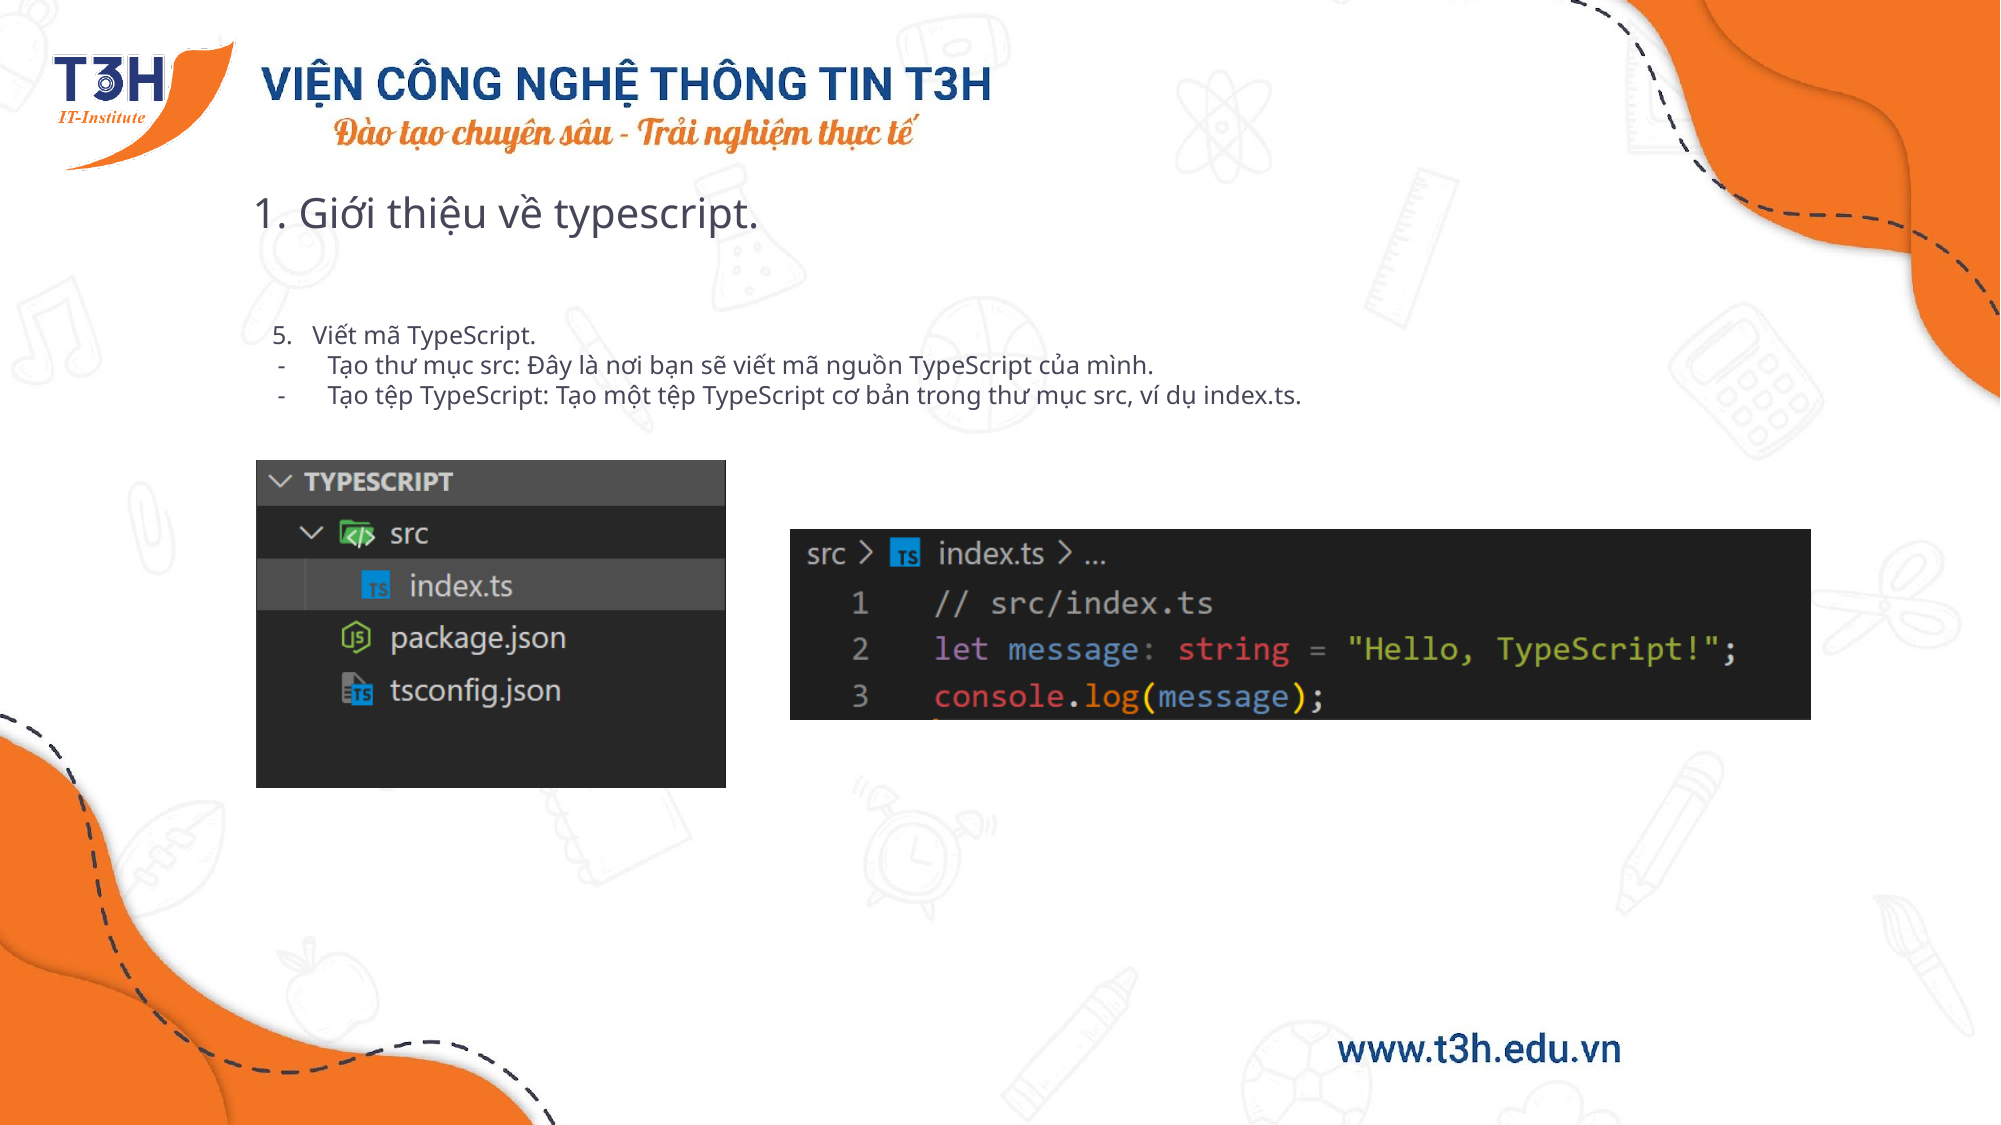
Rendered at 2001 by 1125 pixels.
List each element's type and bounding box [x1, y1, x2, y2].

text_box [351, 257, 484, 376]
picture [0, 0, 2000, 1125]
